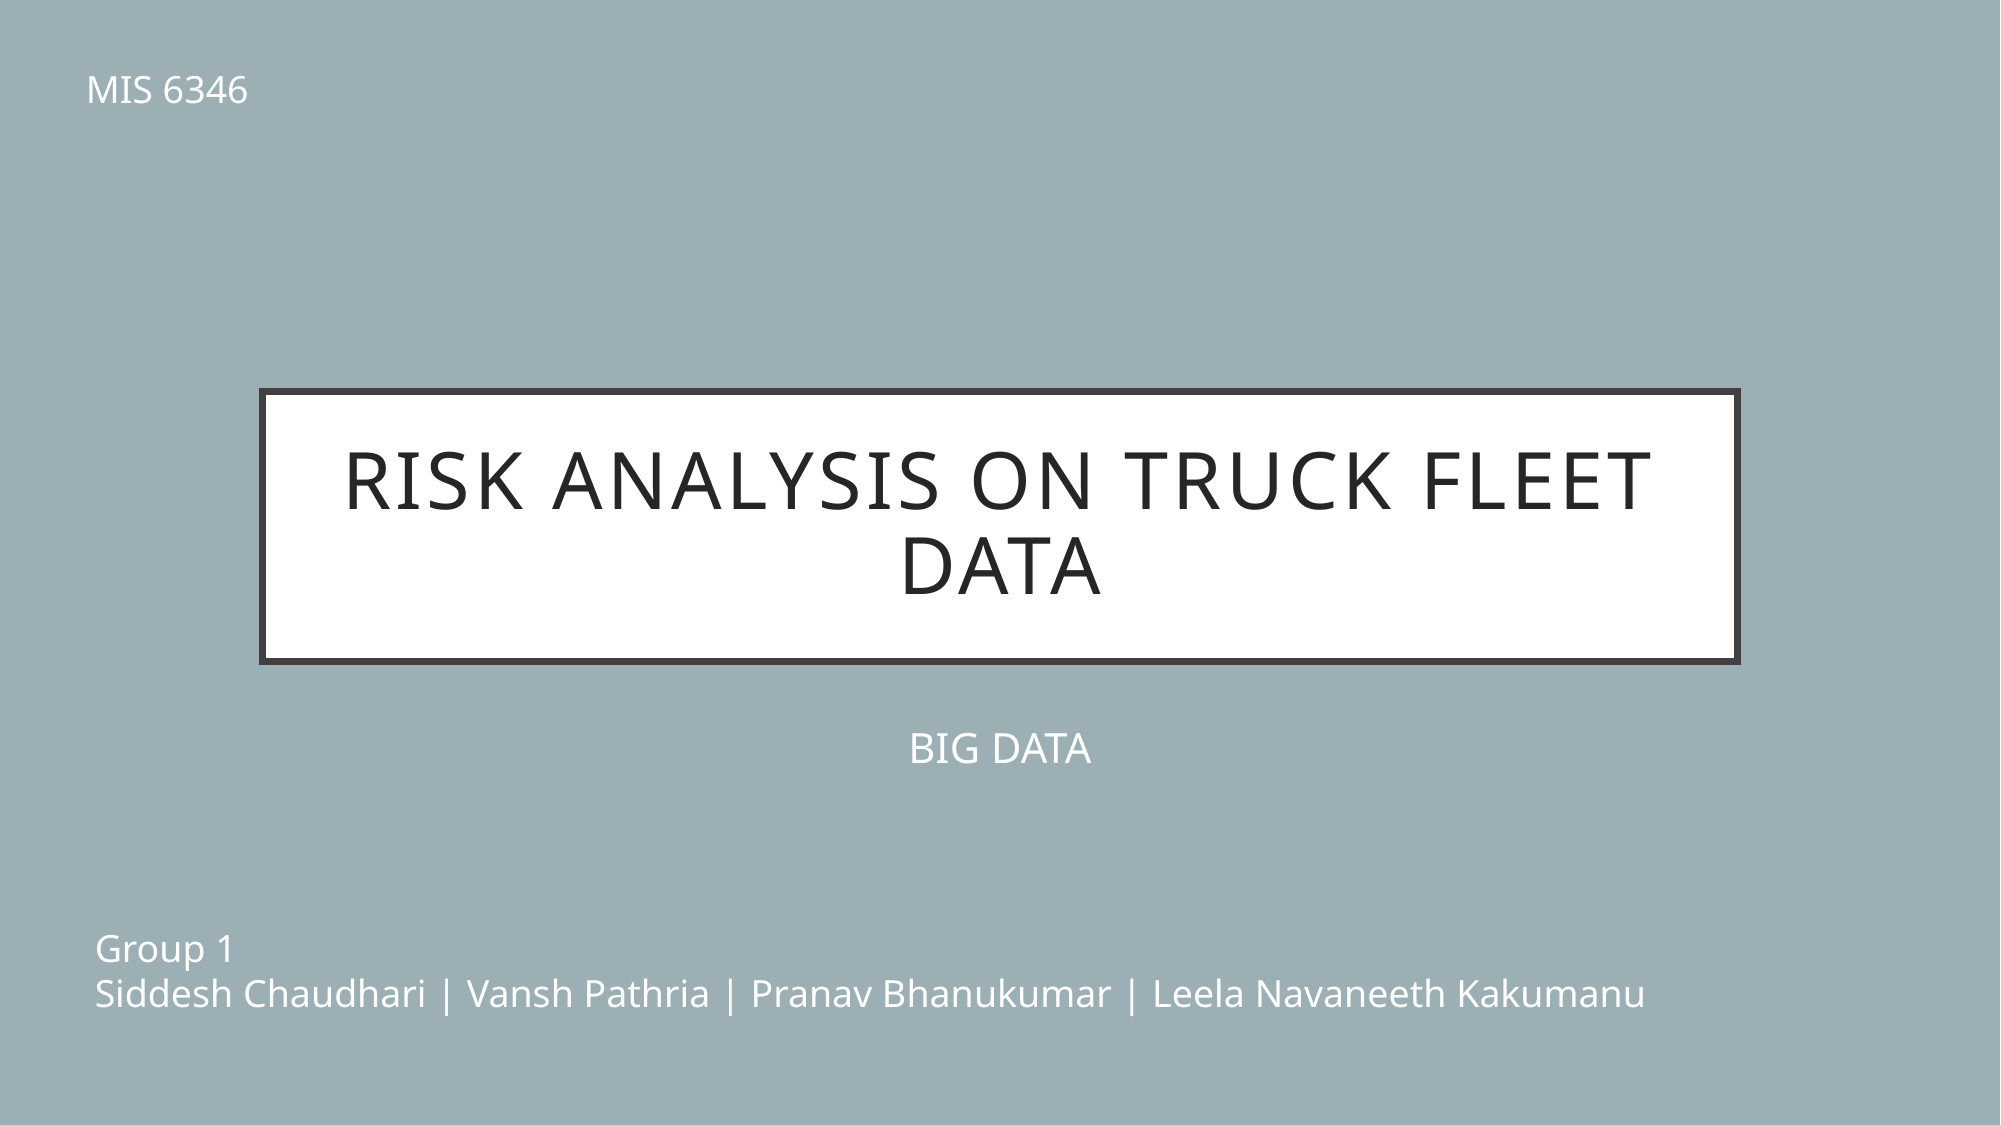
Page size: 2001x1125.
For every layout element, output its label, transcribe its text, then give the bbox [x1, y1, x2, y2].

text_box MIS 6346 [71, 58, 264, 118]
text_box Group 1 Siddesh Chaudhari | Vansh Pathria | Pranav Bhanukumar | Leela Navaneeth Kakumanu [80, 917, 1924, 1023]
subtitle BIG DATA [442, 713, 1558, 917]
title RISK ANALYSIS ON TRUCK FLEET DATA [259, 388, 1741, 665]
